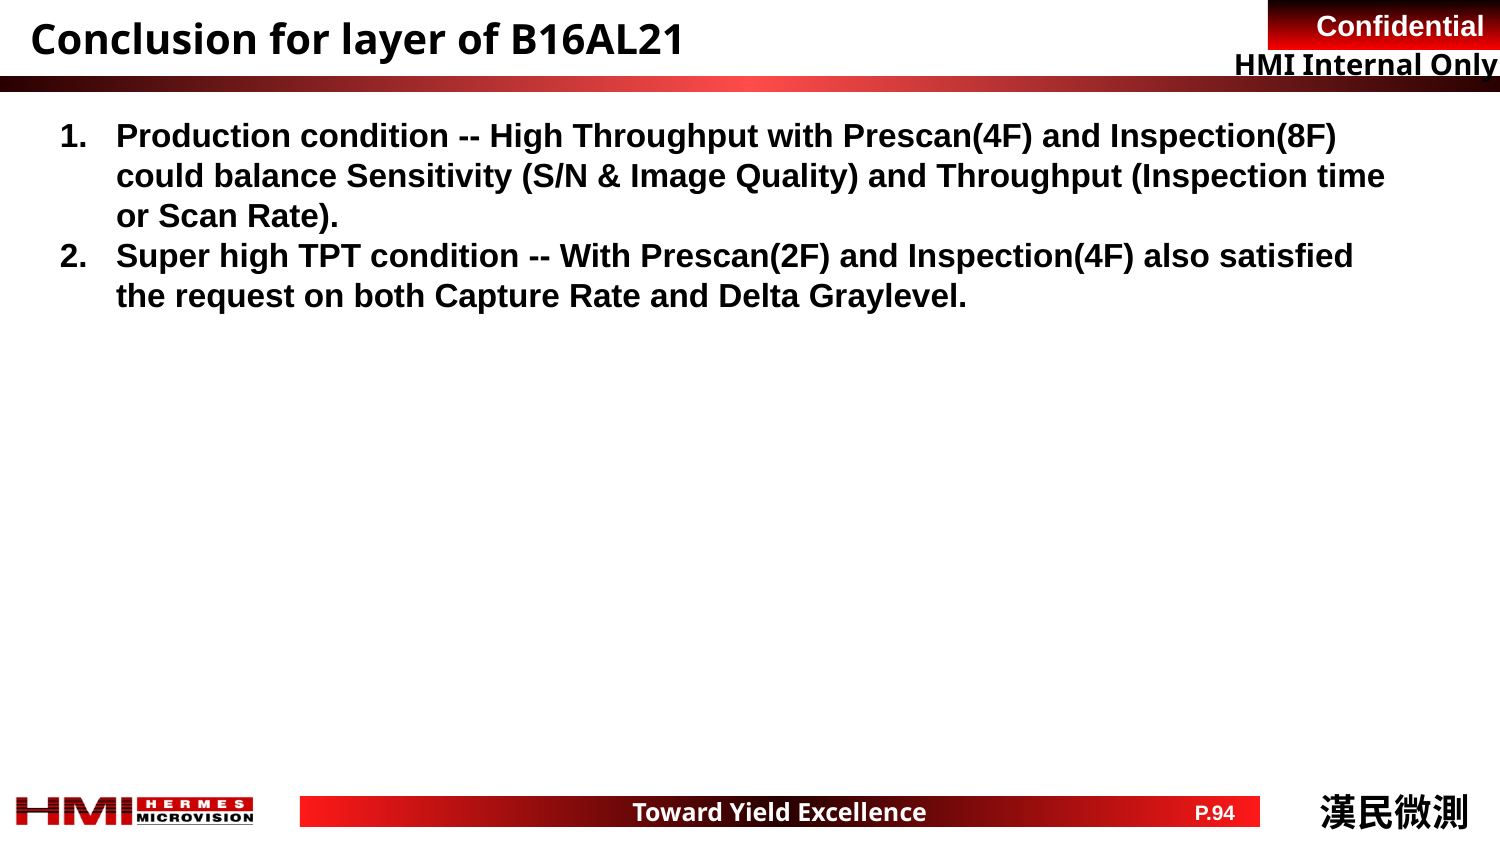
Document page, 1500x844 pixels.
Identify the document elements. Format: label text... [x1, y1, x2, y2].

text_box Production condition -- High Throughput with Prescan(4F) and Inspection(8F) could balance Sensitivity (S/N & Image Quality) and Throughput (Inspection time or Scan Rate). Super high TPT condition -- With Prescan(2F) and Inspection(4F) also satisfied the request on both Capture Rate and Delta Graylevel. [45, 106, 1425, 322]
title Conclusion for layer of B16AL21 [15, 0, 1366, 75]
picture [15, 796, 255, 826]
